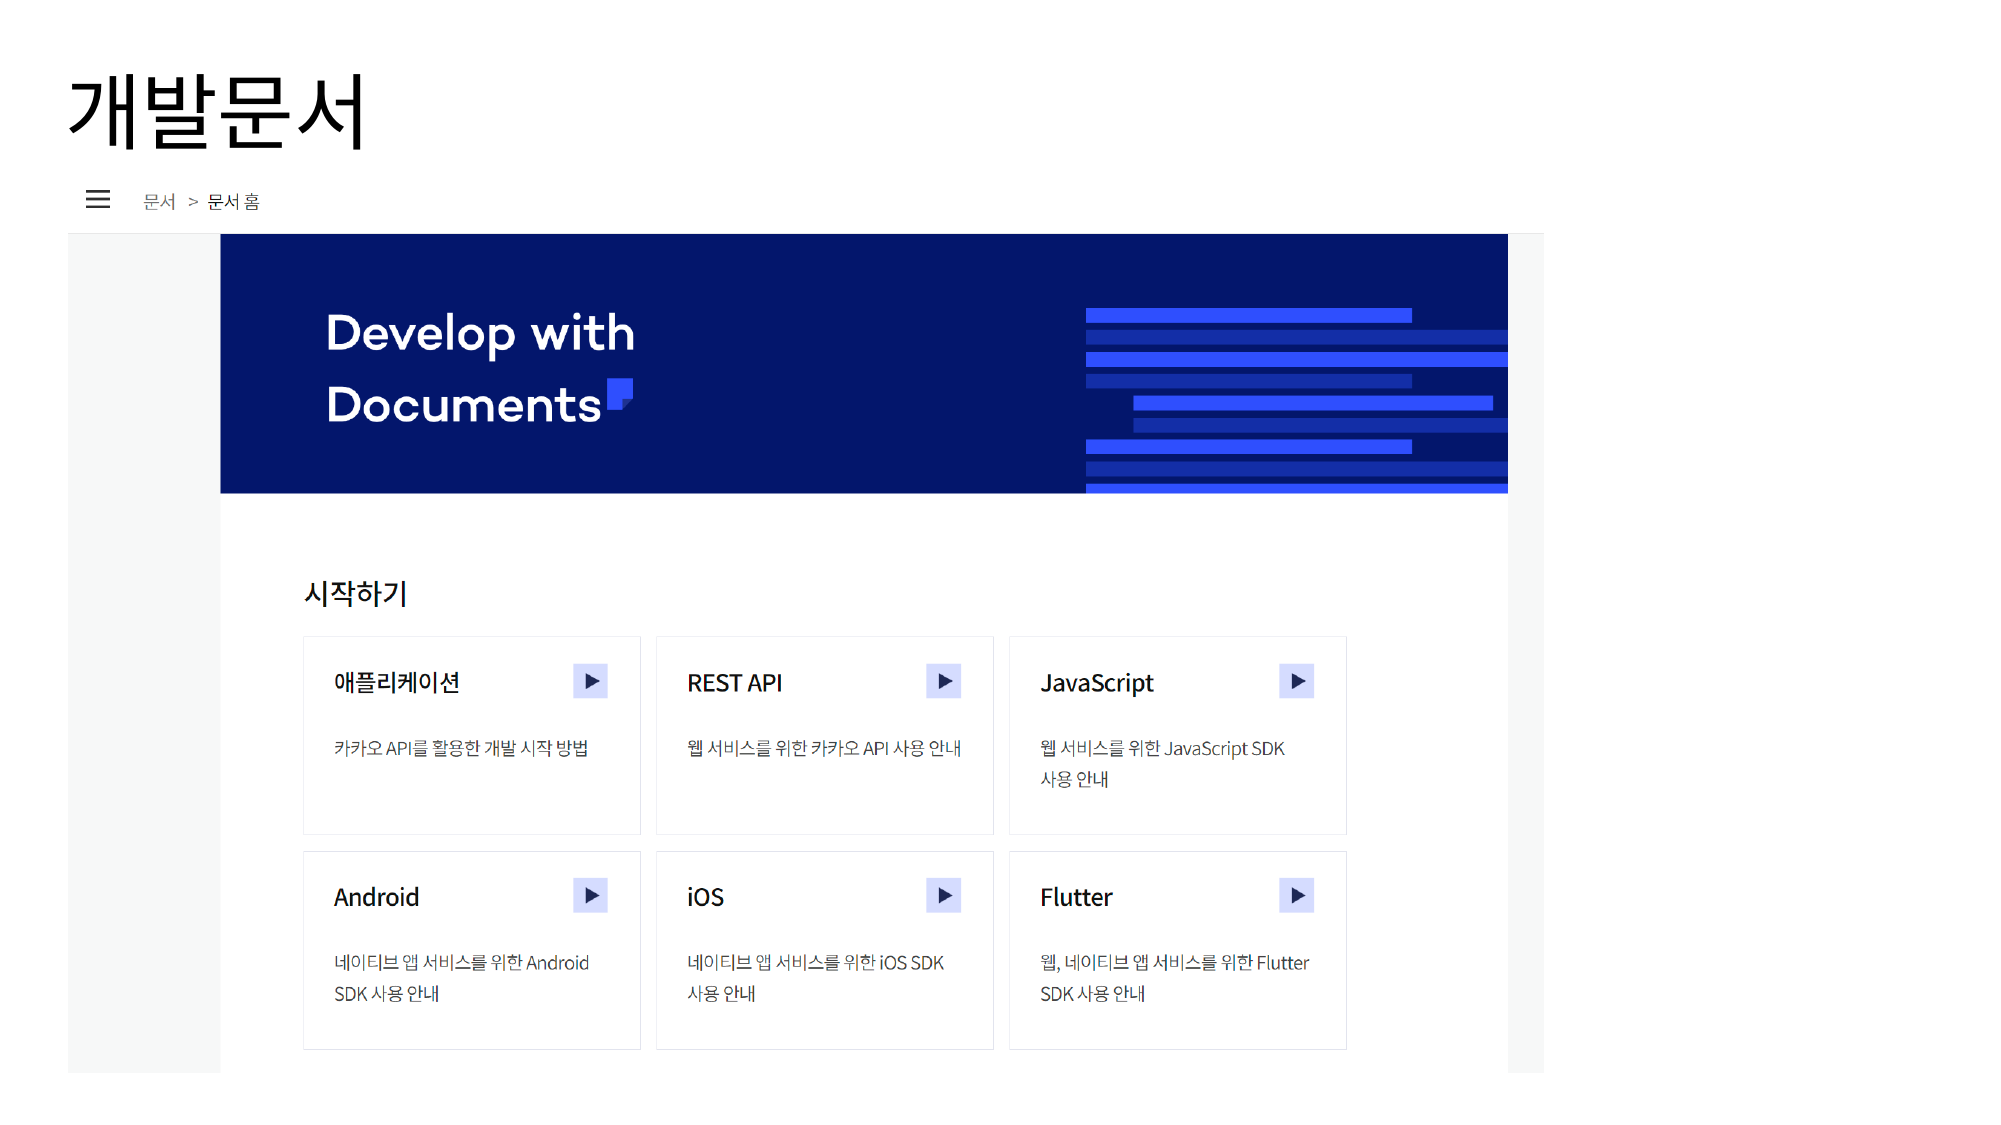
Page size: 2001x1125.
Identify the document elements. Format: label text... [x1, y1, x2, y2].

picture [68, 175, 1544, 1073]
text_box 개발문서 [50, 52, 913, 168]
